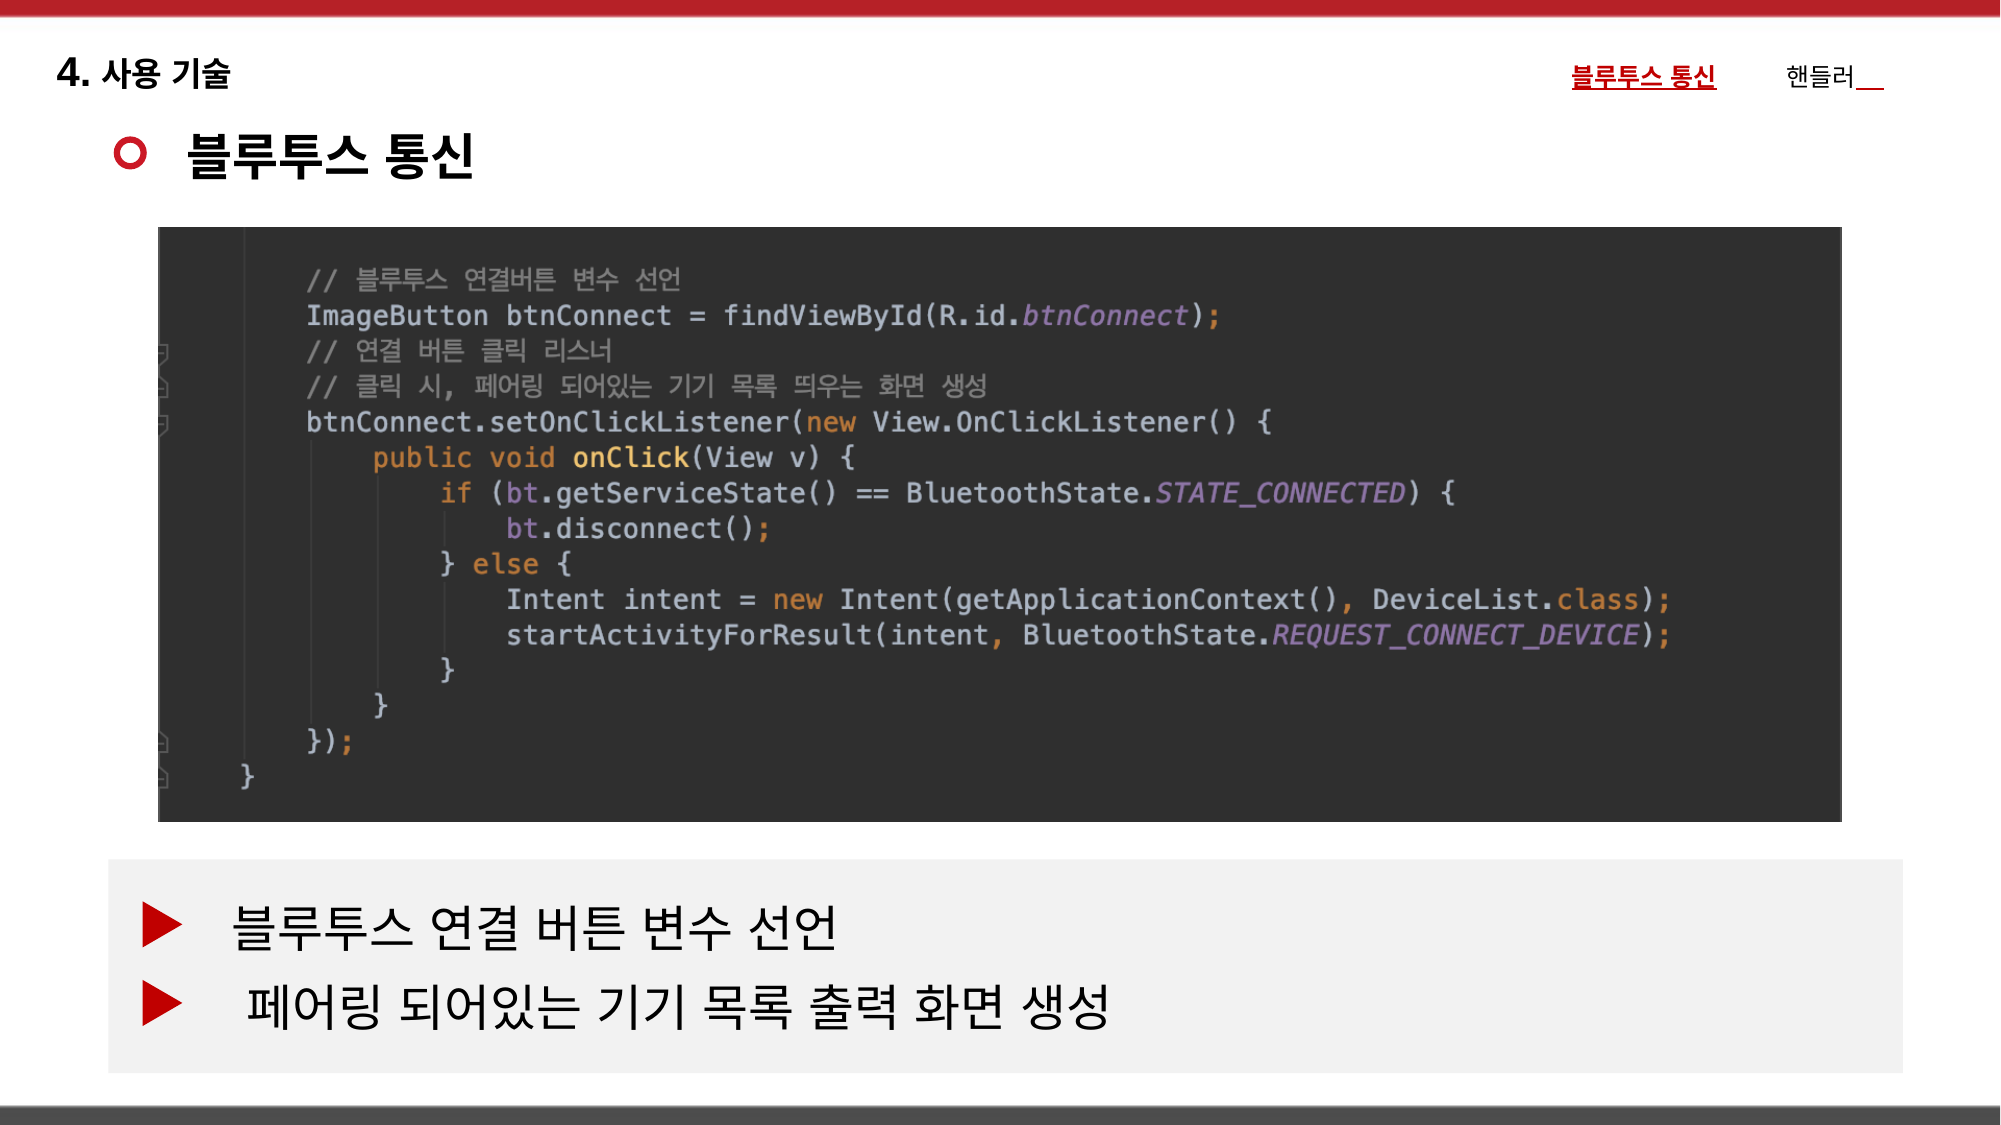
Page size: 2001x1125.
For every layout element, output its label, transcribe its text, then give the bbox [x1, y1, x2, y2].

text_box [142, 901, 183, 948]
text_box 페어링 되어있는 기기 목록 출력 화면 생성 [231, 969, 1128, 1044]
picture [0, 0, 2001, 1125]
text_box [115, 138, 145, 168]
text_box [107, 858, 1904, 1074]
text_box 블루투스 통신 핸들러 [1556, 53, 1938, 99]
text_box [142, 979, 183, 1027]
text_box 블루투스 연결 버튼 변수 선언 [216, 890, 855, 966]
text_box 블루투스 통신 [172, 118, 492, 193]
text_box 4.사용 기술 [41, 37, 423, 103]
